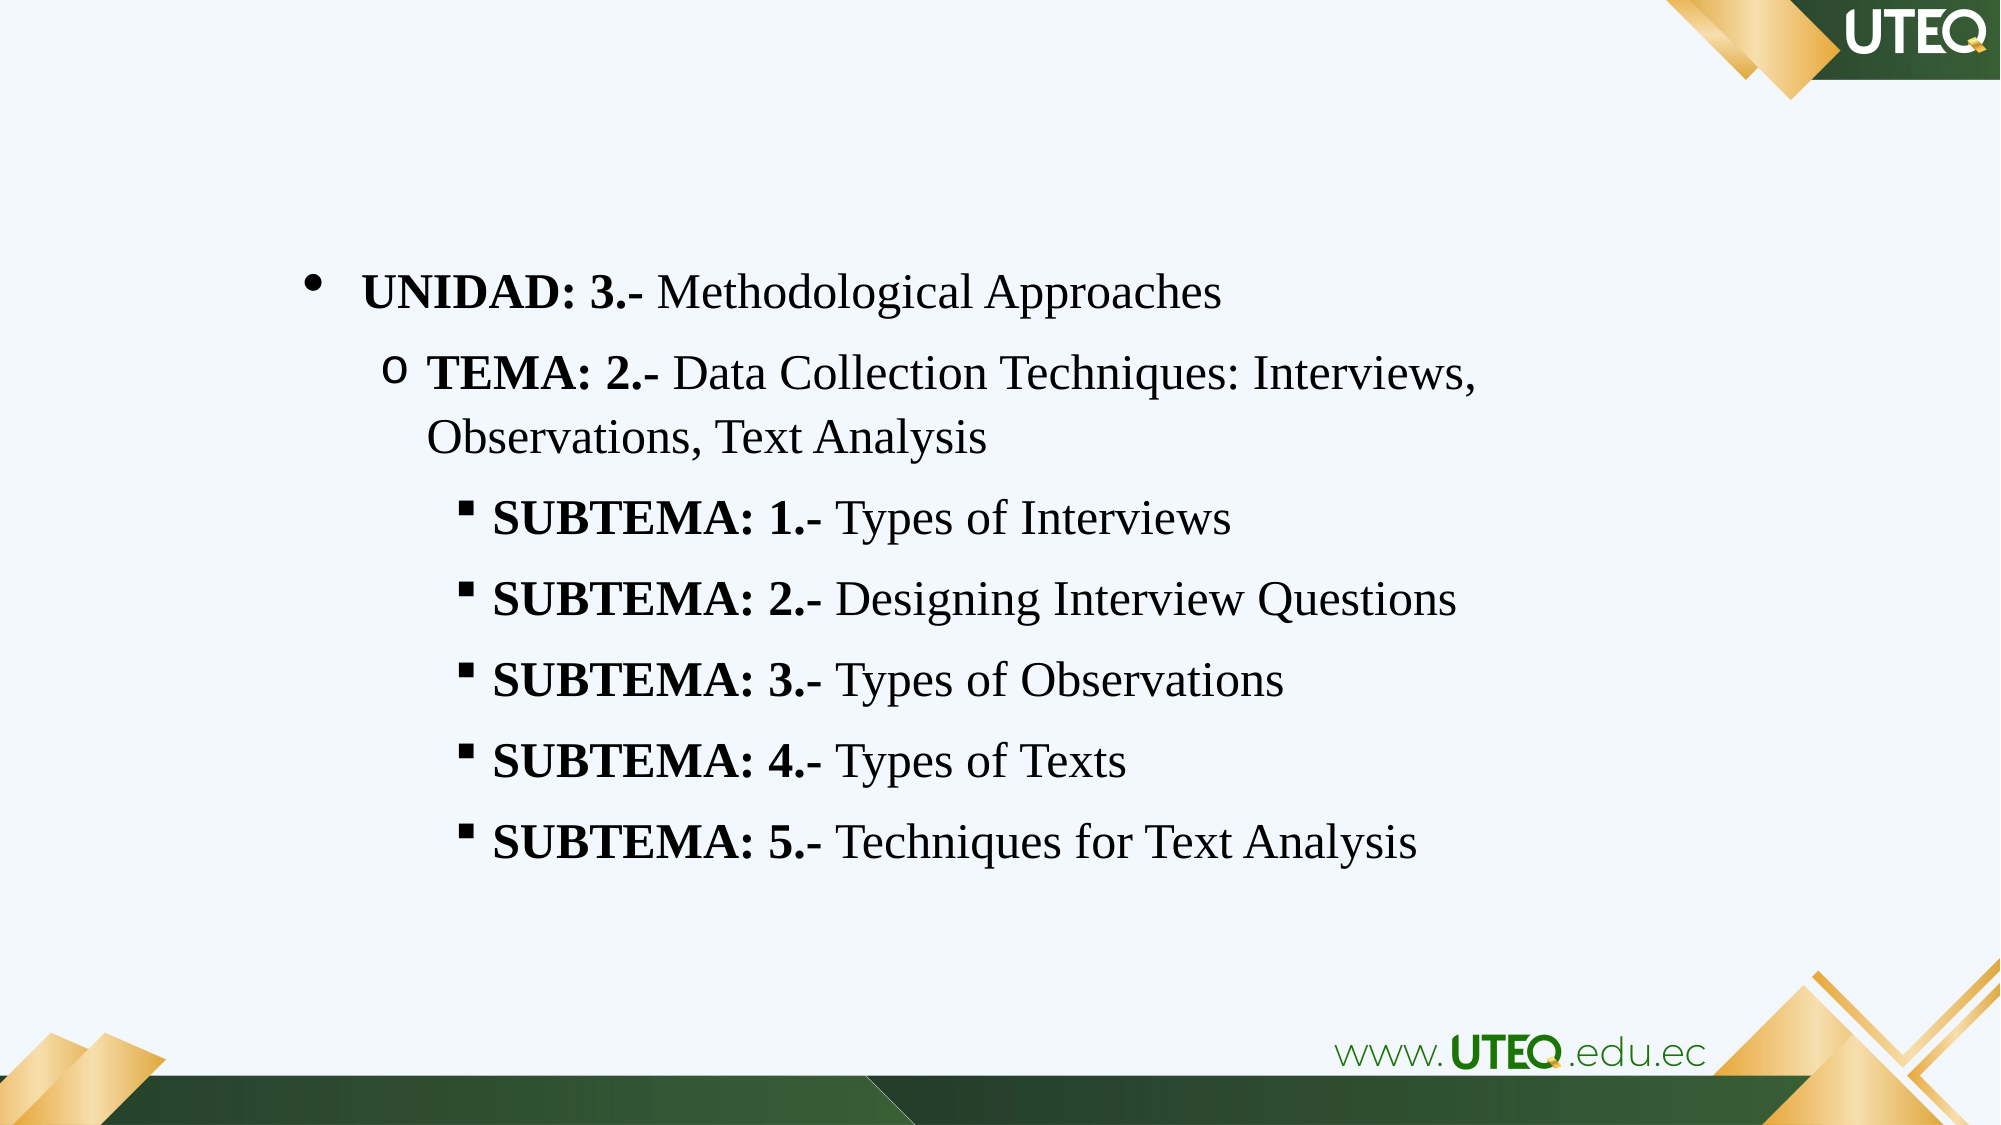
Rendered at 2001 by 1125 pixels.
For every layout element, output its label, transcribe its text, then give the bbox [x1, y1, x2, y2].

picture [0, 0, 2000, 1125]
text_box UNIDAD: 3.- Methodological Approaches TEMA: 2.- Data Collection Techniques: Interviews, Observations, Text Analysis SUBTEMA: 1.- Types of Interviews SUBTEMA: 2.- Designing Interview Questions SUBTEMA: 3.- Types of Observations SUBTEMA: 4.- Types of Texts SUBTEMA: 5.- Techniques for Text Analysis [290, 247, 1710, 876]
